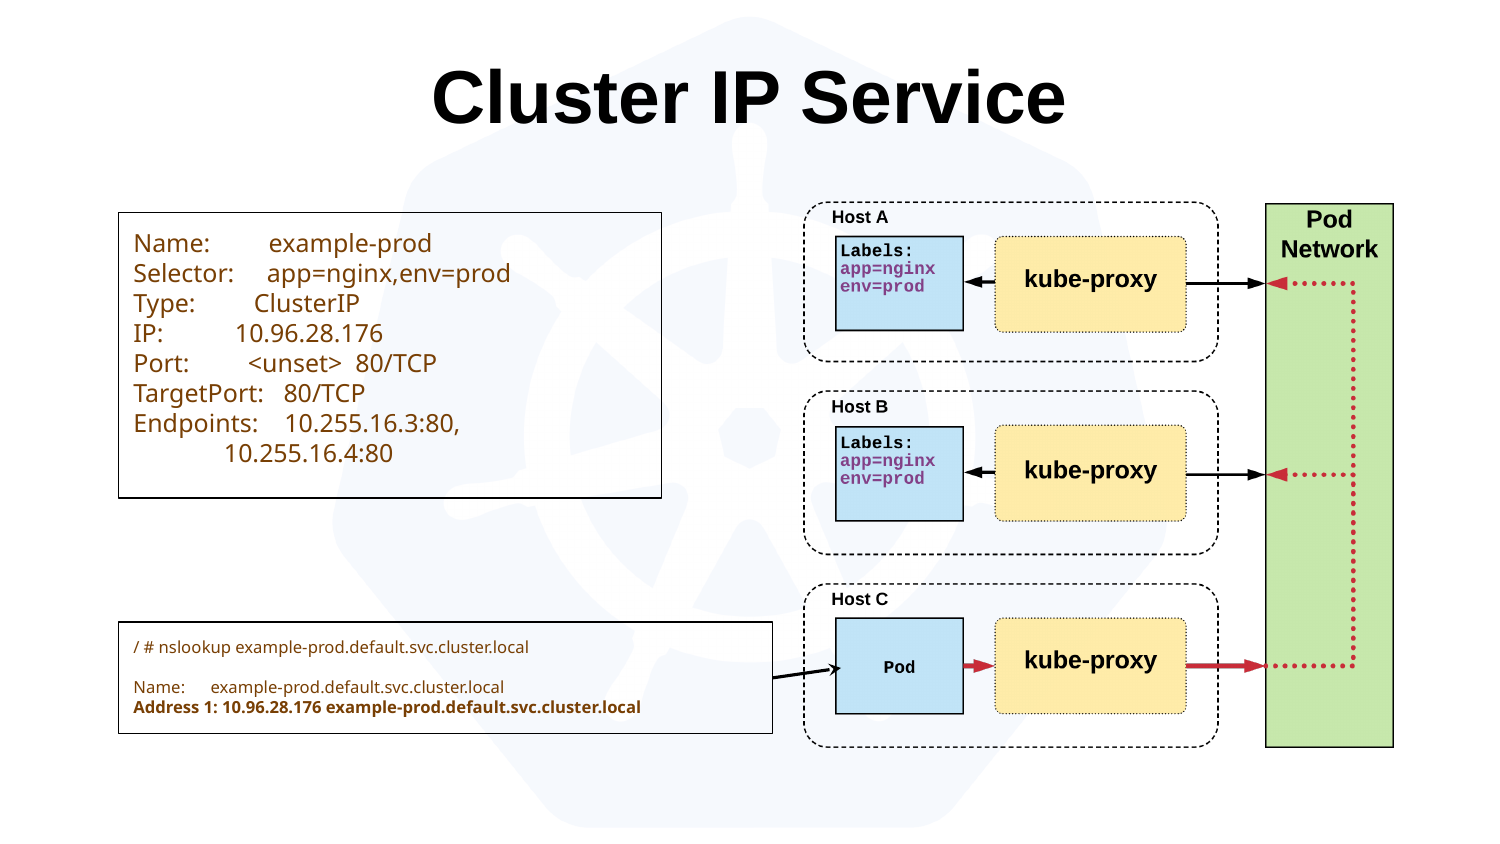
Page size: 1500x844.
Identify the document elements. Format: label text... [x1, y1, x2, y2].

text_box Name: example-prod Selector: app=nginx,env=prod Type: ClusterIP IP: 10.96.28.176 Port: <unset> 80/TCP TargetPort: 80/TCP Endpoints: 10.255.16.3:80, 10.255.16.4:80 [118, 212, 662, 498]
text_box Cluster IP Service [74, 33, 1425, 175]
text_box / # nslookup example-prod.default.svc.cluster.local Name: example-prod.default.svc.cluster.local Address 1: 10.96.28.176 example-prod.default.svc.cluster.local [118, 622, 767, 734]
picture [772, 170, 1426, 779]
